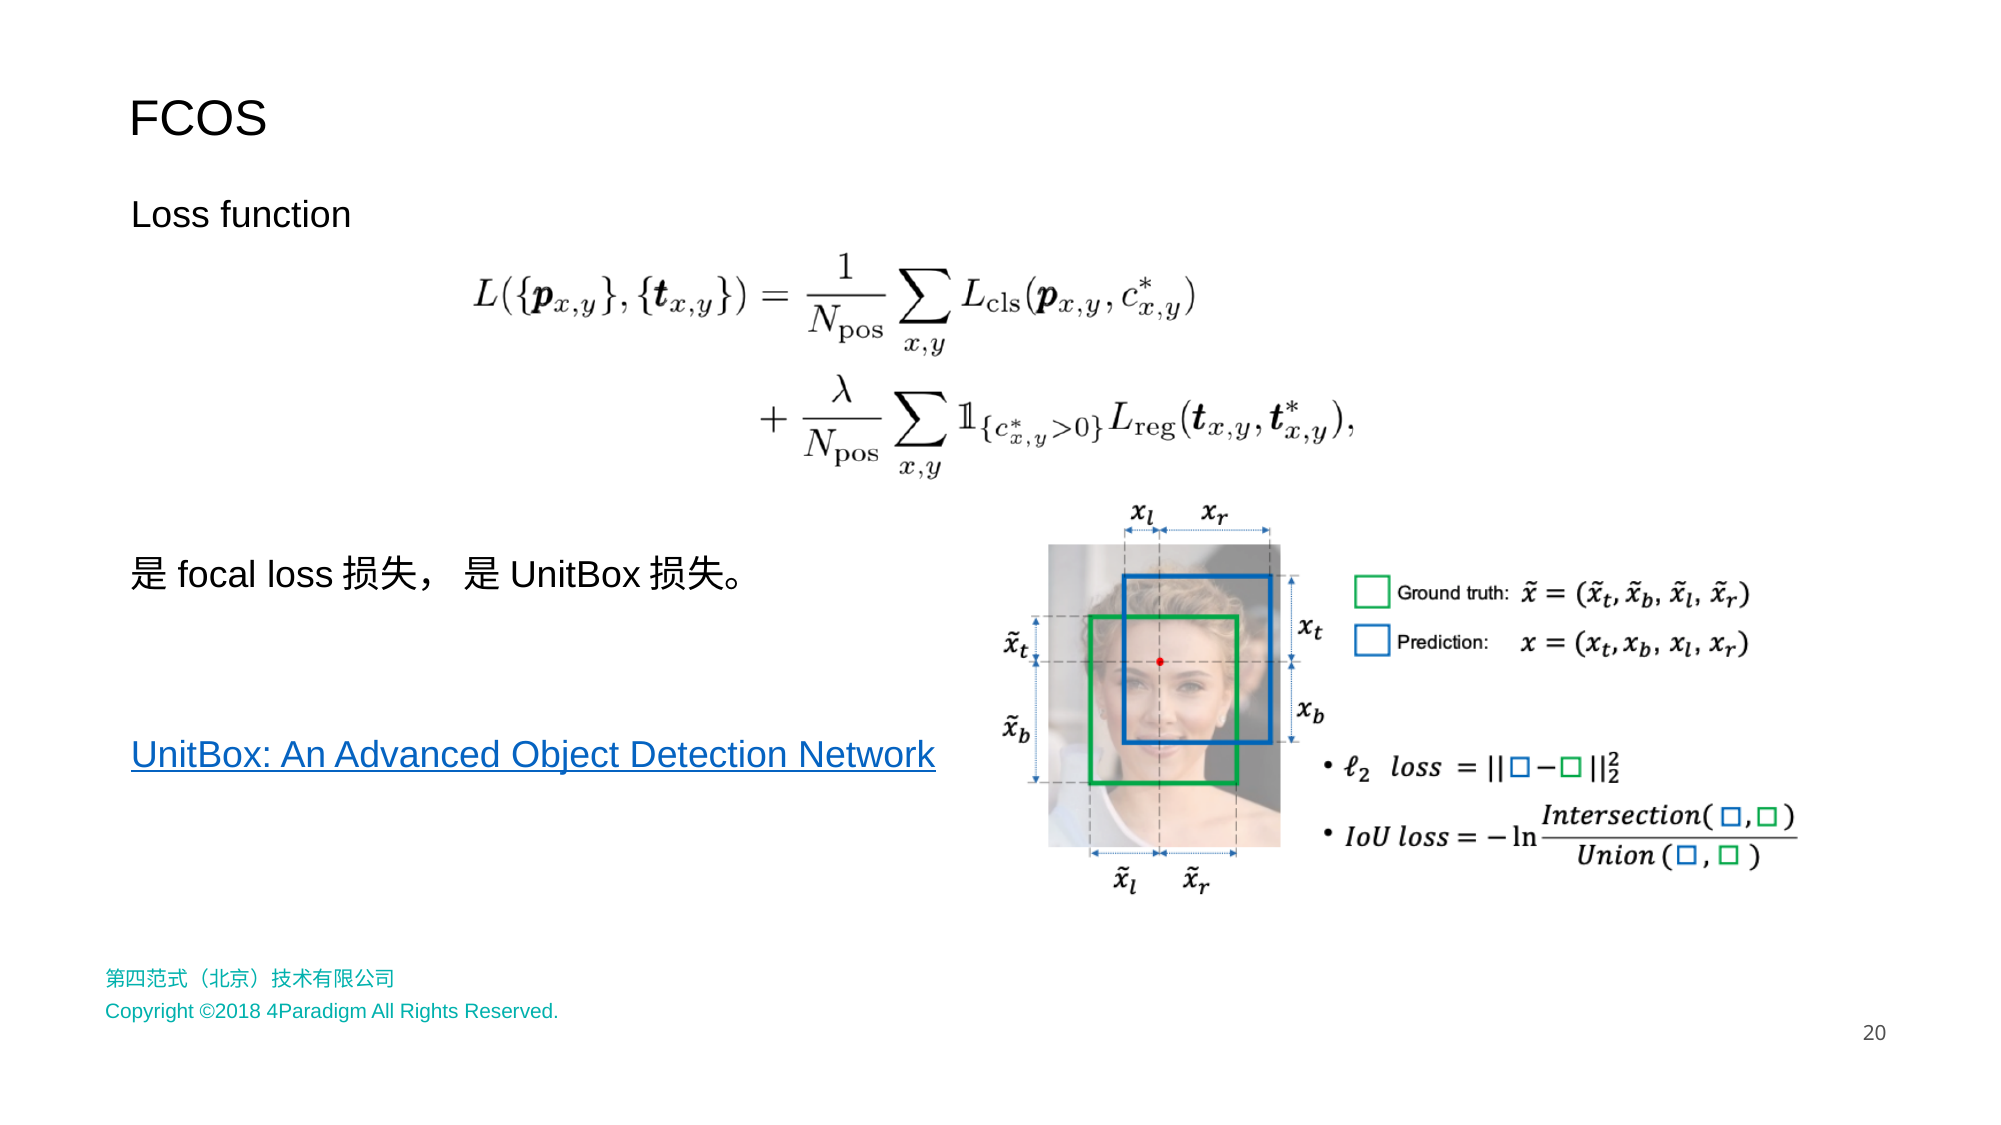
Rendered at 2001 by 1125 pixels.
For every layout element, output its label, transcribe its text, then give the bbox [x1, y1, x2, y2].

slide_number 20 [1838, 1021, 1911, 1047]
picture [456, 243, 1807, 916]
text_box FCOS [114, 78, 386, 198]
